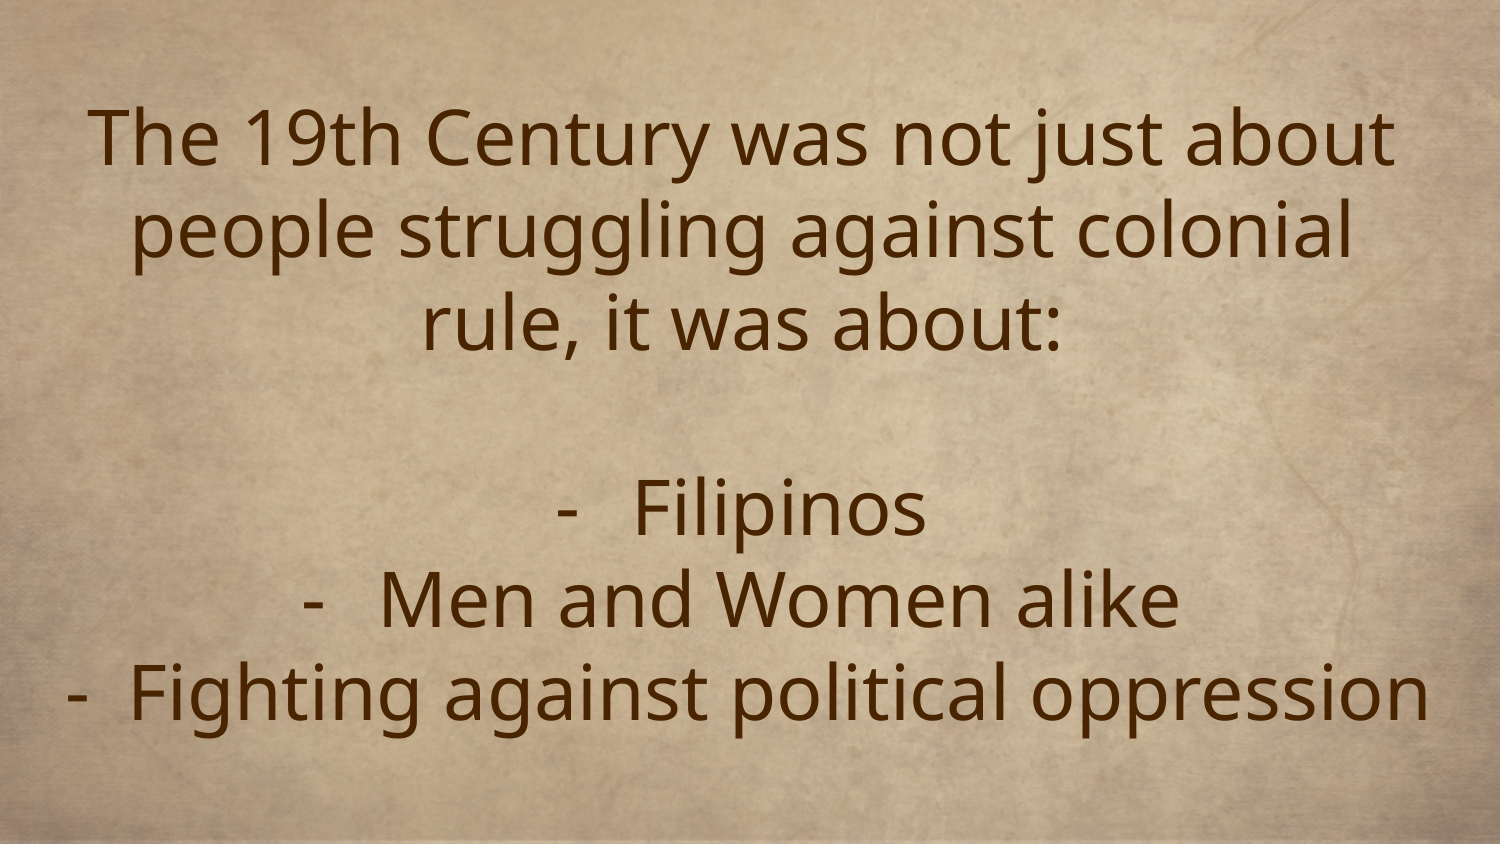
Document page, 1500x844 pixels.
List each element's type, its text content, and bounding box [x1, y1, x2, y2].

picture [0, 0, 1500, 844]
title The 19th Century was not just about people struggling against colonial rule, it was about: Filipinos Men and Women alike Fighting against political oppression [31, 41, 1454, 783]
